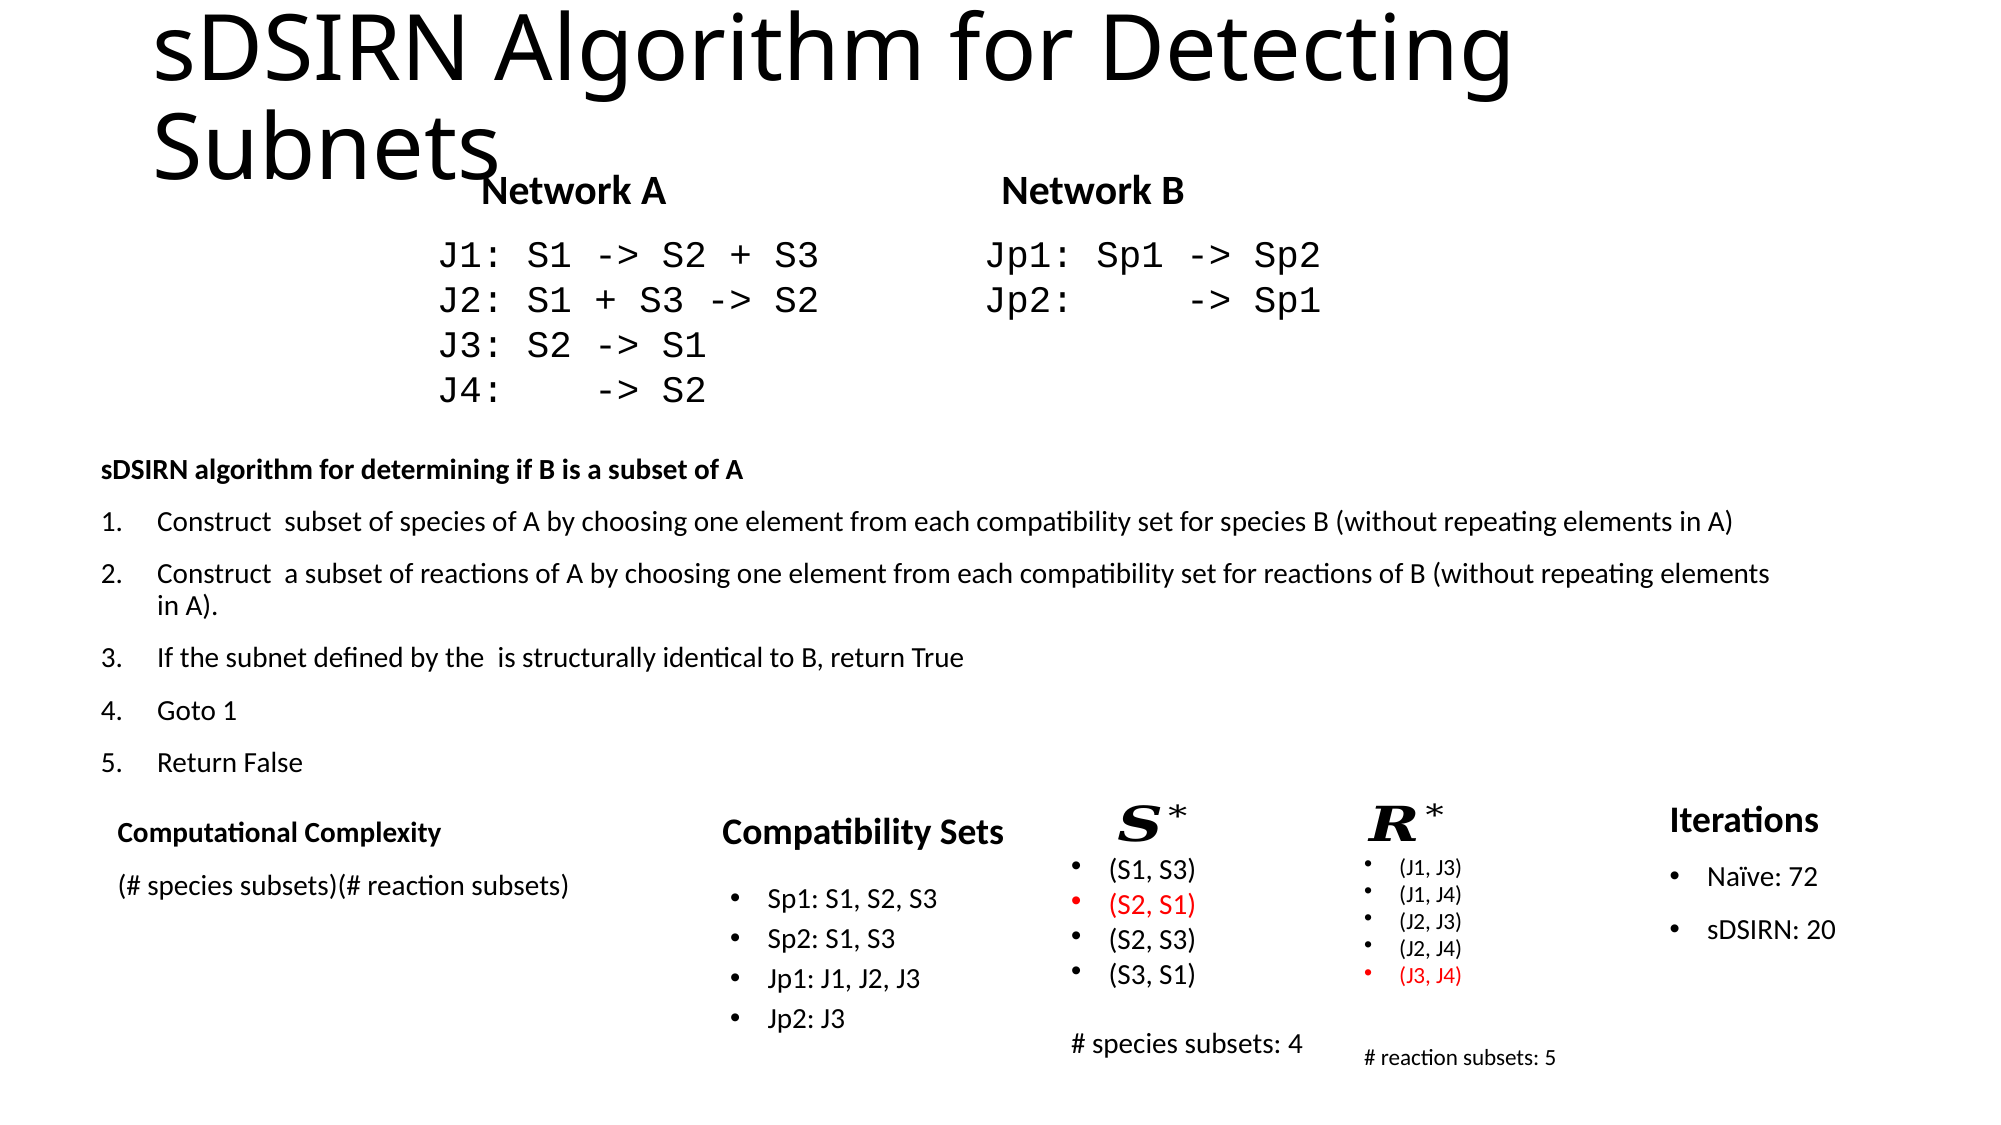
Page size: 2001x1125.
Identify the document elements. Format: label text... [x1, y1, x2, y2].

text_box (S1, S3) (S2, S1) (S2, S3) (S3, S1) # species subsets: 4 [1056, 861, 1323, 970]
text_box Sp1: S1, S2, S3 Sp2: S1, S3 Jp1: J1, J2, J3 Jp2: J3 [715, 876, 1002, 1094]
text_box J1: S1 -> S2 + S3 J2: S1 + S3 -> S2 J3: S2 -> S1 J4: -> S2 [422, 222, 835, 418]
text_box Compatibility Sets [707, 799, 1020, 860]
title sDSIRN Algorithm for Detecting Subnets [137, 27, 1863, 174]
text_box Iterations Naïve: 72 sDSIRN: 20 [1654, 792, 1863, 1001]
text_box Network A [466, 155, 682, 220]
text_box Jp1: Sp1 -> Sp2 Jp2: -> Sp1 [969, 222, 1337, 328]
text_box (J1, J3) (J1, J4) (J2, J3) (J2, J4) (J3, J4) # reaction subsets: 5 [1349, 859, 1709, 1077]
text_box Network B [986, 155, 1200, 220]
